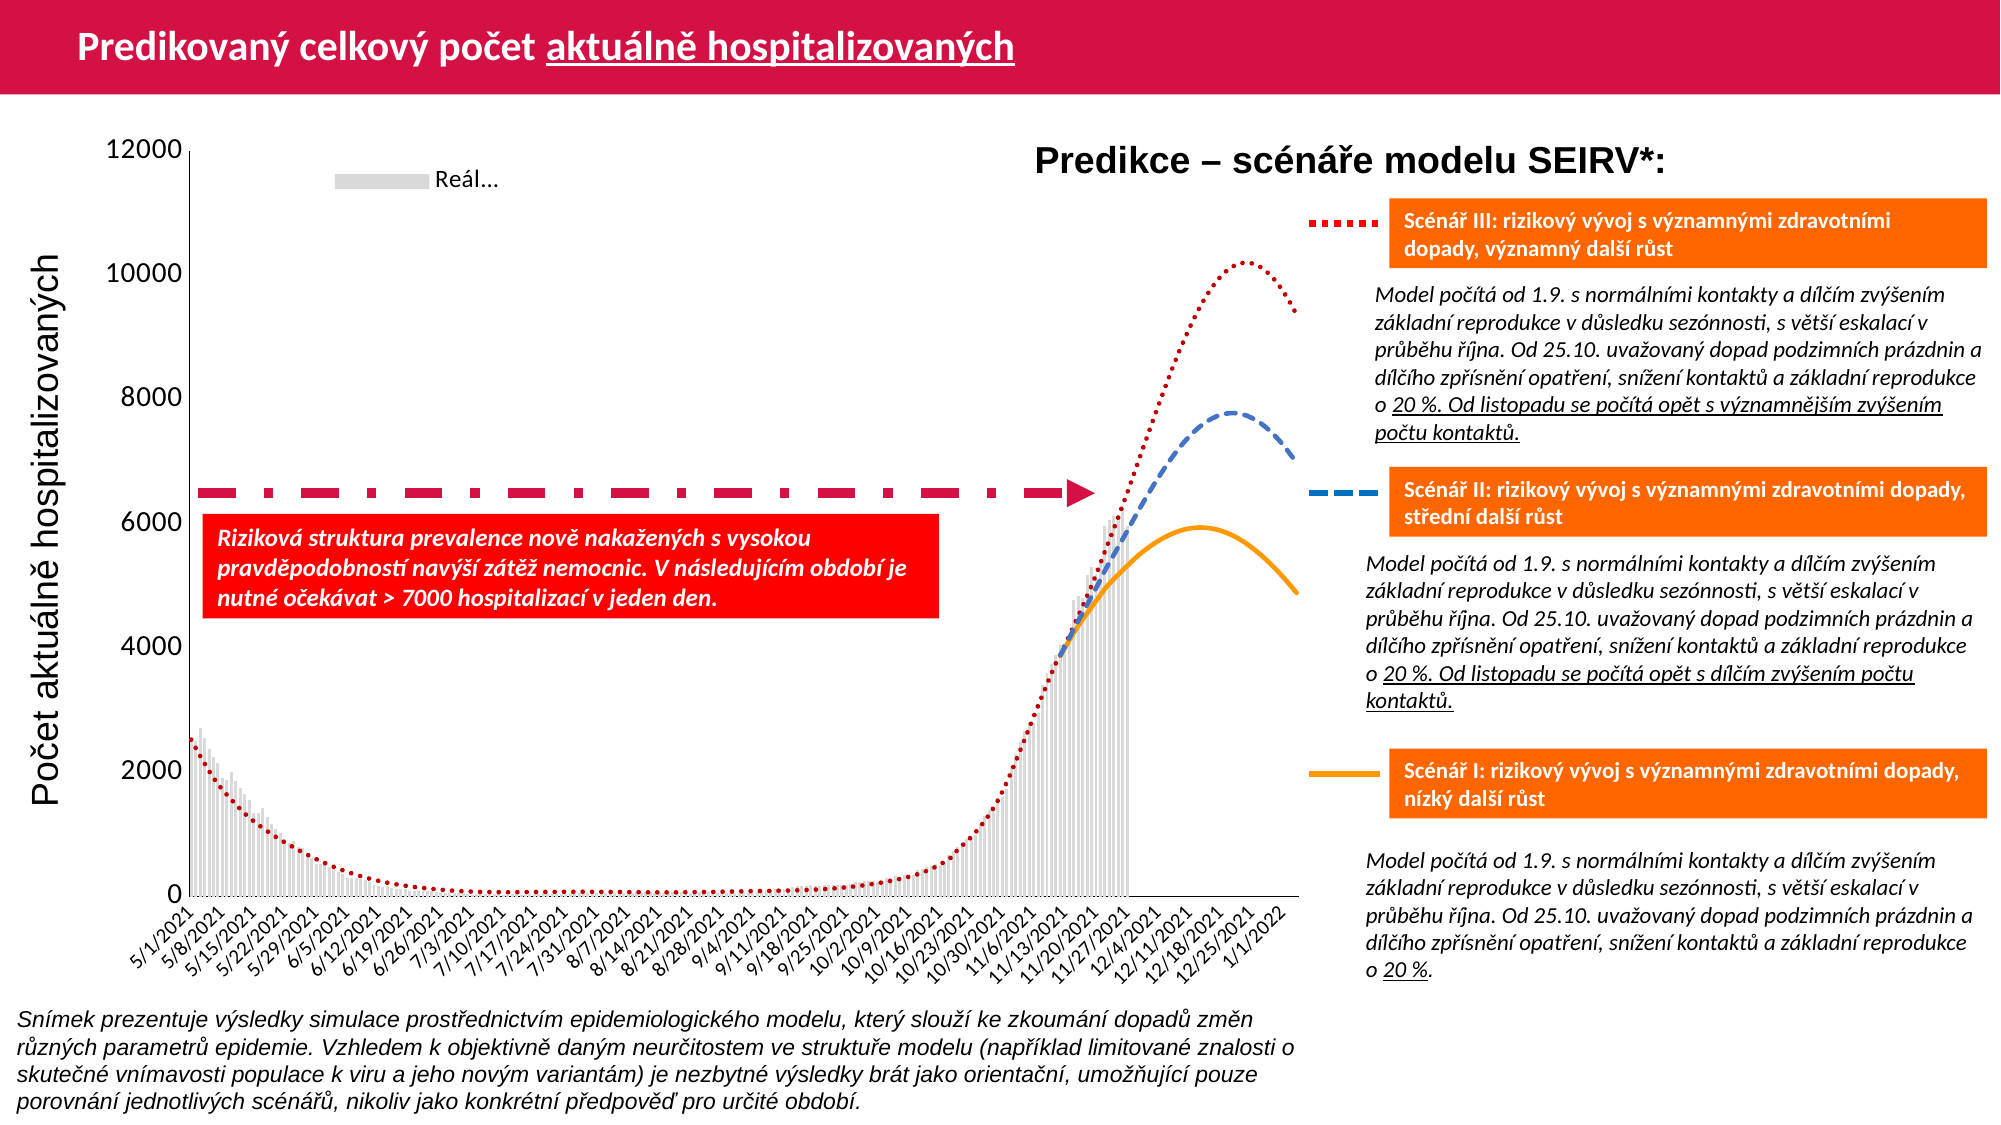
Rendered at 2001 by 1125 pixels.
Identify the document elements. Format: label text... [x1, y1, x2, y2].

title Predikovaný celkový počet aktuálně hospitalizovaných [62, 0, 1595, 95]
text_box Model počítá od 1.9. s normálními kontakty a dílčím zvýšením základní reprodukce v důsledku sezónnosti, s větší eskalací v průběhu října. Od 25.10. uvažovaný dopad podzimních prázdnin a dílčího zpřísnění opatření, snížení kontaktů a základní reprodukce o 20 %. [1351, 837, 1991, 990]
text_box Scénář I: rizikový vývoj s významnými zdravotními dopady, nízký další růst [1389, 748, 1987, 819]
text_box Model počítá od 1.9. s normálními kontakty a dílčím zvýšením základní reprodukce v důsledku sezónnosti, s větší eskalací v průběhu října. Od 25.10. uvažovaný dopad podzimních prázdnin a dílčího zpřísnění opatření, snížení kontaktů a základní reprodukce o 20 %. Od listopadu se počítá opět s významnějším zvýšením počtu kontaktů. [1360, 272, 2000, 453]
text_box Scénář II: rizikový vývoj s významnými zdravotními dopady, střední další růst [1389, 466, 1987, 537]
text_box Snímek prezentuje výsledky simulace prostřednictvím epidemiologického modelu, který slouží ke zkoumání dopadů změn různých parametrů epidemie. Vzhledem k objektivně daným neurčitostem ve struktuře modelu (například limitované znalosti o skutečné vnímavosti populace k viru a jeho novým variantám) je nezbytné výsledky brát jako orientační, umožňující pouze porovnání jednotlivých scénářů, nikoliv jako konkrétní předpověď pro určité období. [2, 997, 1345, 1122]
text_box Predikce – scénáře modelu SEIRV*: [1324, 128, 1683, 188]
text_box Model počítá od 1.9. s normálními kontakty a dílčím zvýšením základní reprodukce v důsledku sezónnosti, s větší eskalací v průběhu října. Od 25.10. uvažovaný dopad podzimních prázdnin a dílčího zpřísnění opatření, snížení kontaktů a základní reprodukce o 20 %. Od listopadu se počítá opět s dílčím zvýšením počtu kontaktů. [1351, 541, 1991, 721]
chart [79, 118, 1324, 1008]
text_box Scénář III: rizikový vývoj s významnými zdravotními dopady, významný další růst [1389, 198, 1987, 269]
text_box Počet aktuálně hospitalizovaných [12, 239, 73, 822]
